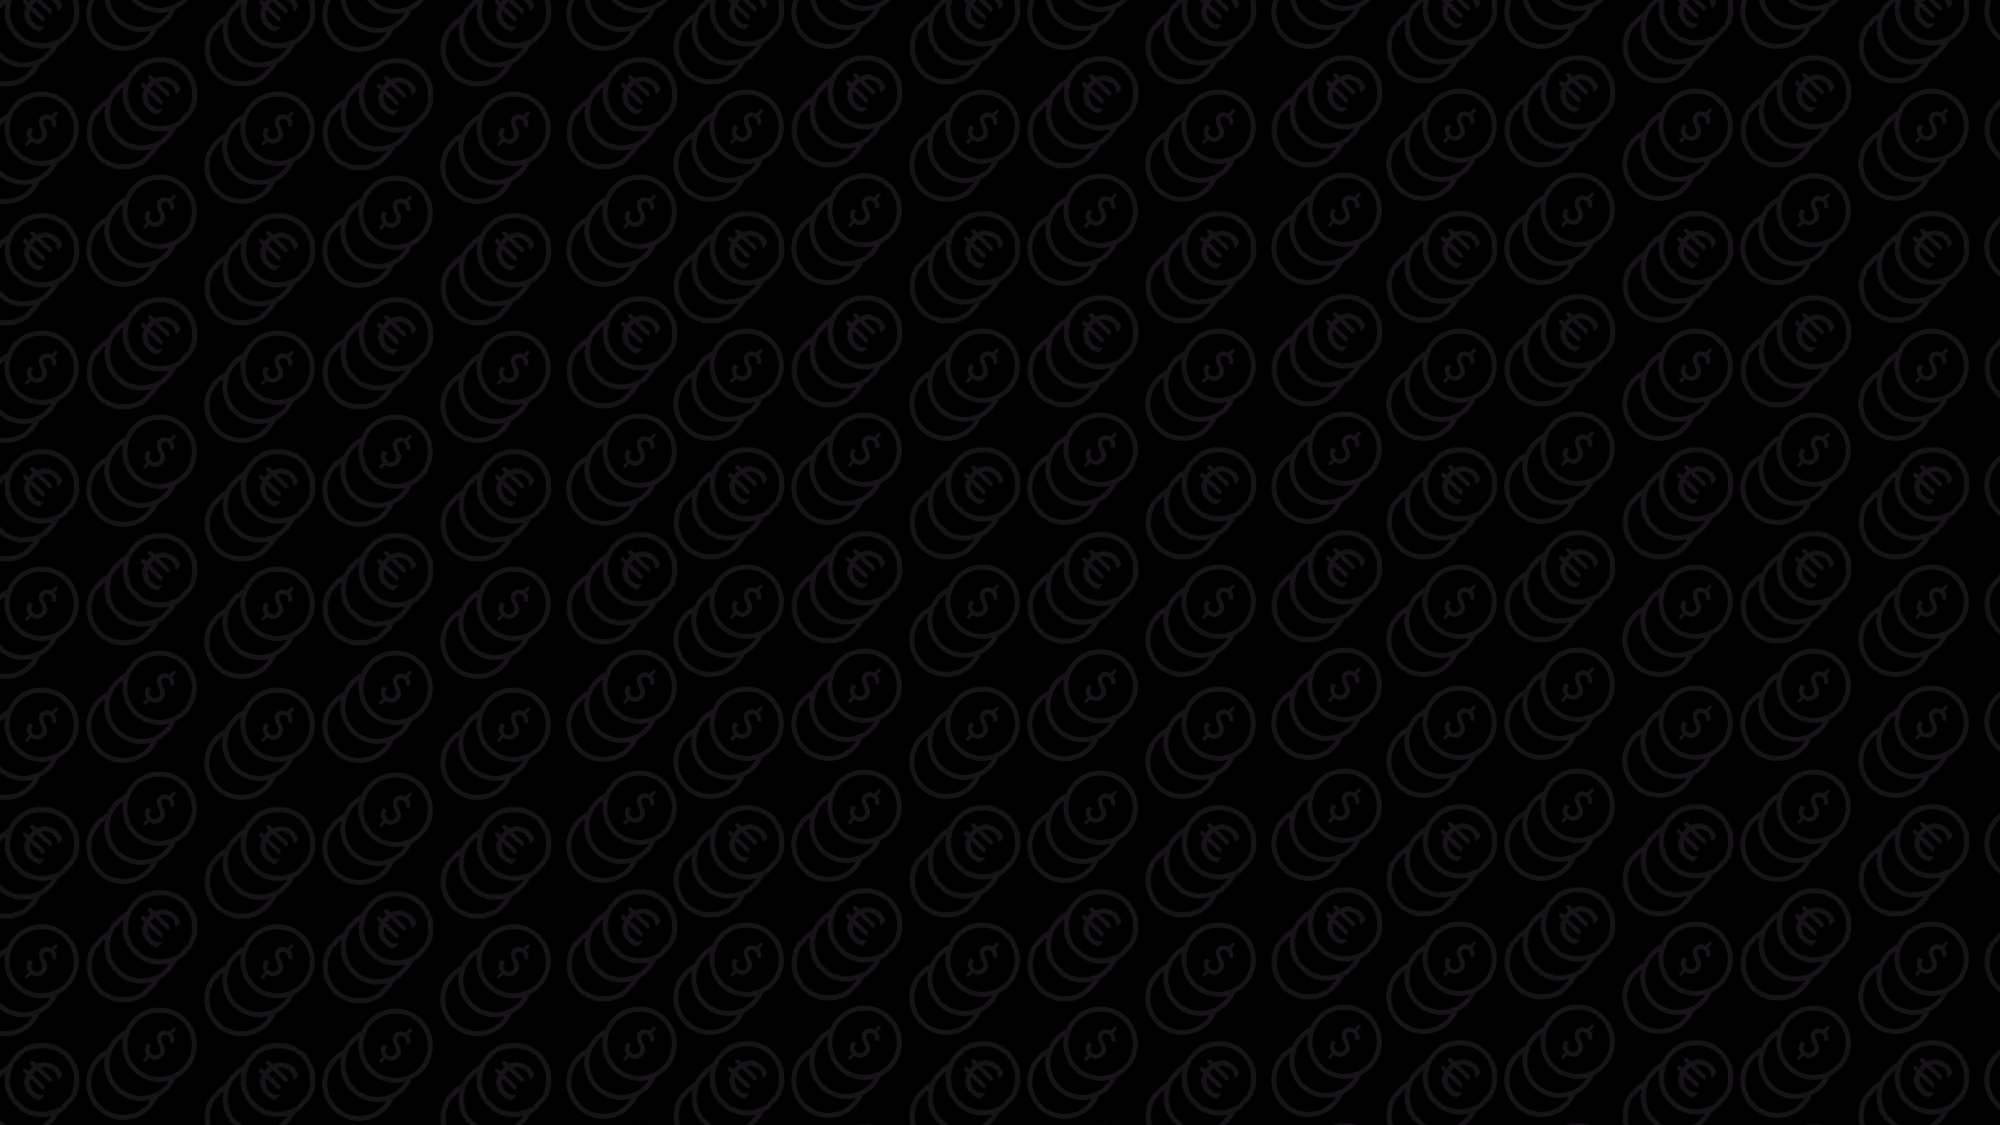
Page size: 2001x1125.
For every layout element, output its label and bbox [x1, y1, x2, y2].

text_box [0, 0, 2000, 1125]
